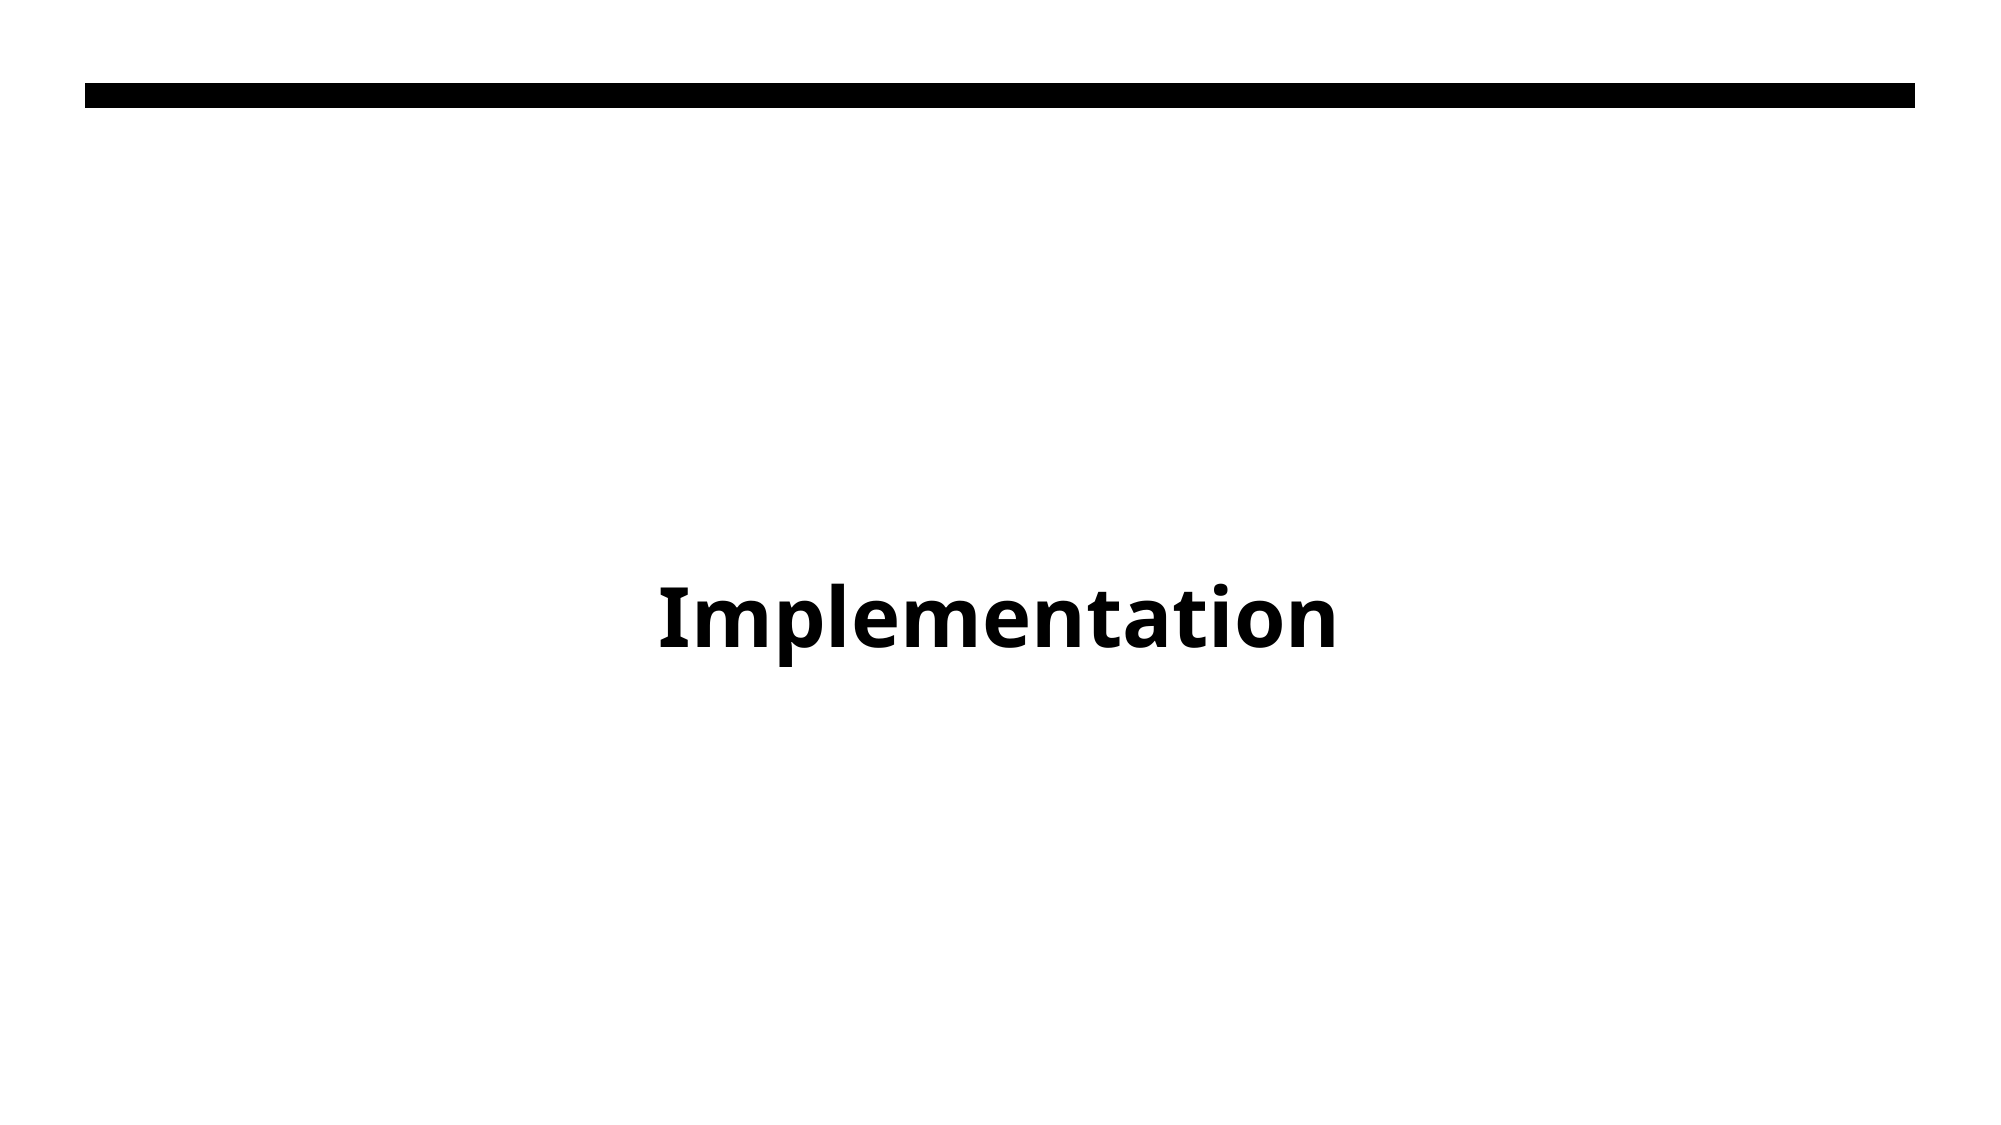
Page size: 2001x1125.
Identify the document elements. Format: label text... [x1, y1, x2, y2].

list Implementation [80, 207, 1920, 972]
